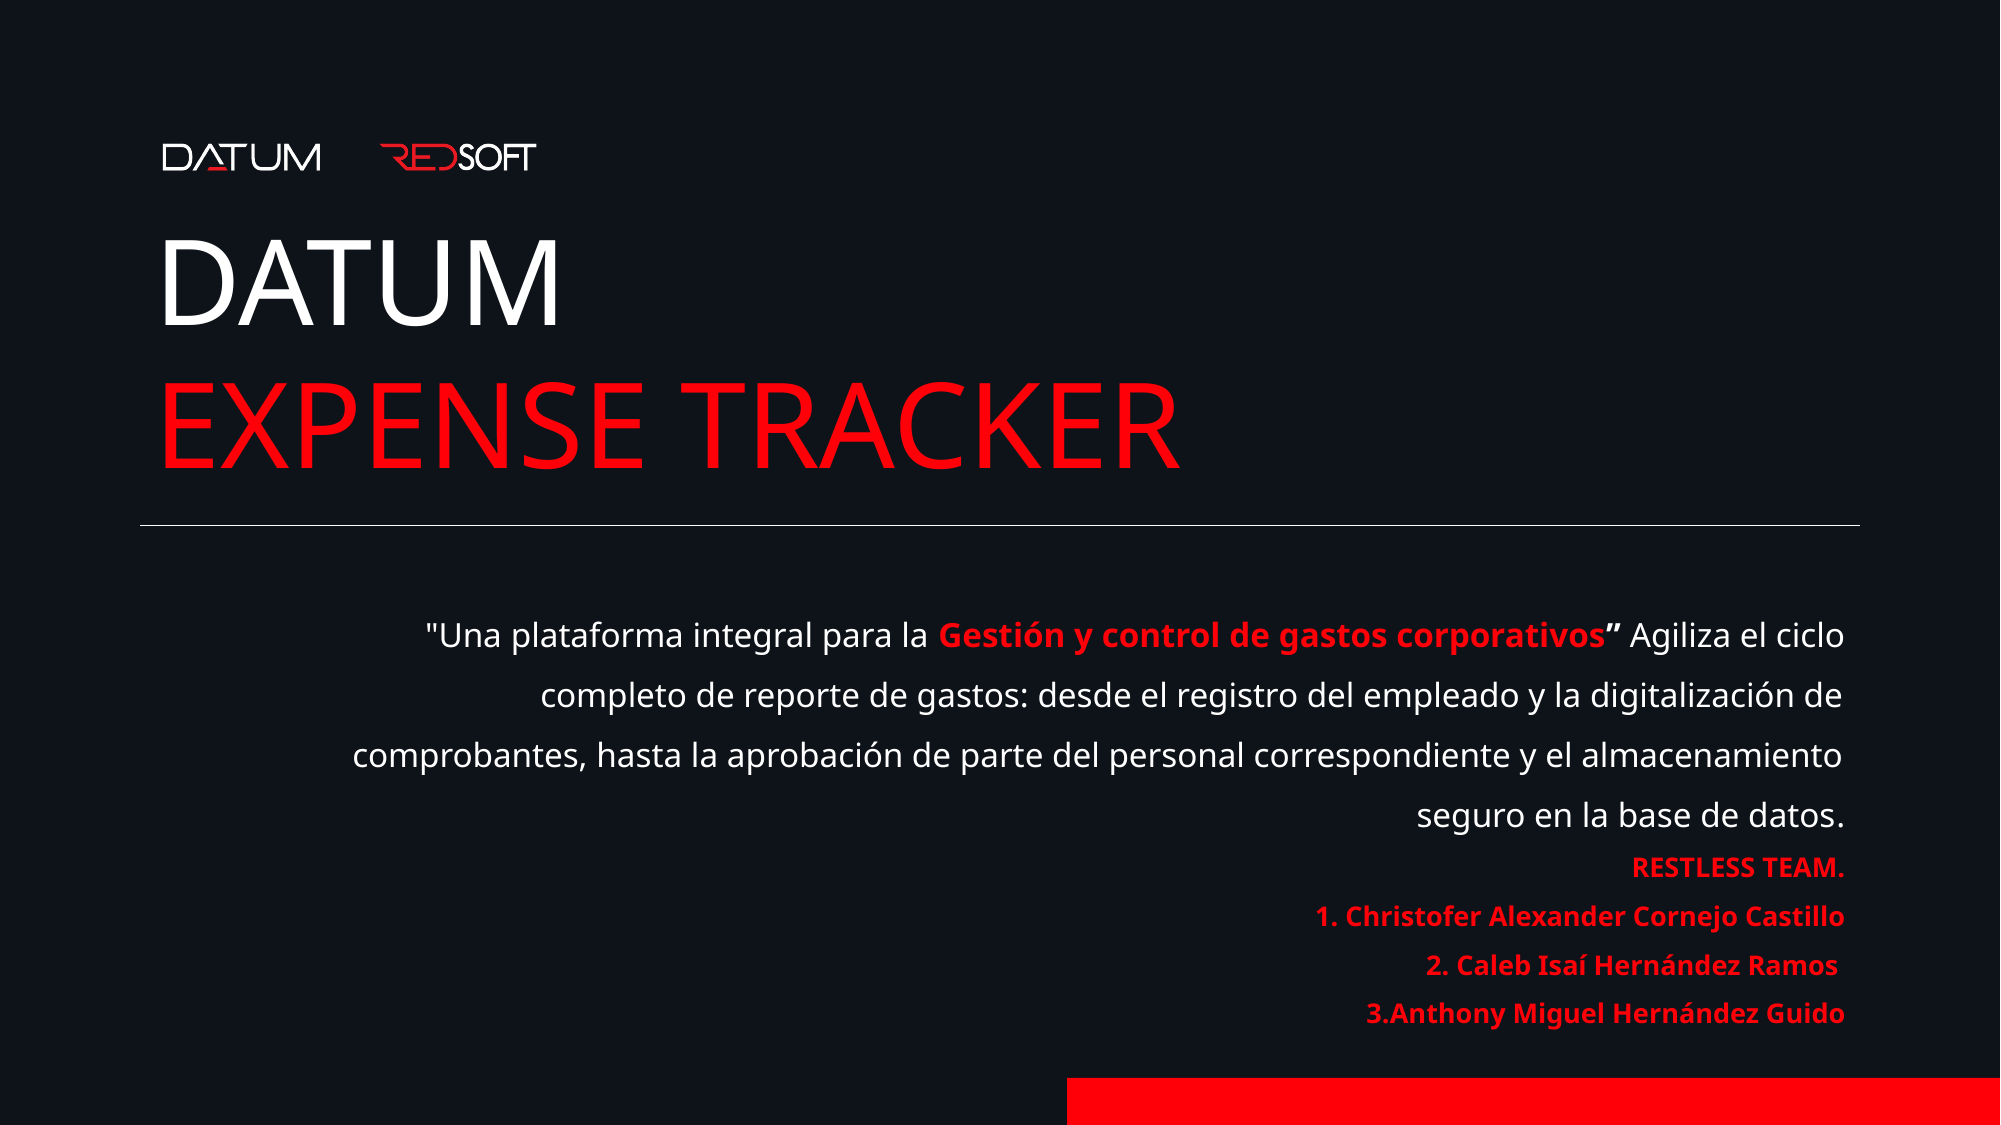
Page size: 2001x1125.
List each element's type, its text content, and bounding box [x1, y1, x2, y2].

text_box DATUM EXPENSE TRACKER [139, 199, 1483, 500]
text_box [1067, 1077, 2000, 1125]
picture [139, 114, 561, 200]
text_box "Una plataforma integral para la Gestión y control de gastos corporativos” Agiliza el ciclo completo de reporte de gastos: desde el registro del empleado y la digitalización de comprobantes, hasta la aprobación de parte del personal correspondiente y el almacenamiento seguro en la base de datos. RESTLESS TEAM. 1. Christofer Alexander Cornejo Castillo 2. Caleb Isaí Hernández Ramos 3.Anthony Miguel Hernández Guido [328, 587, 1861, 1086]
